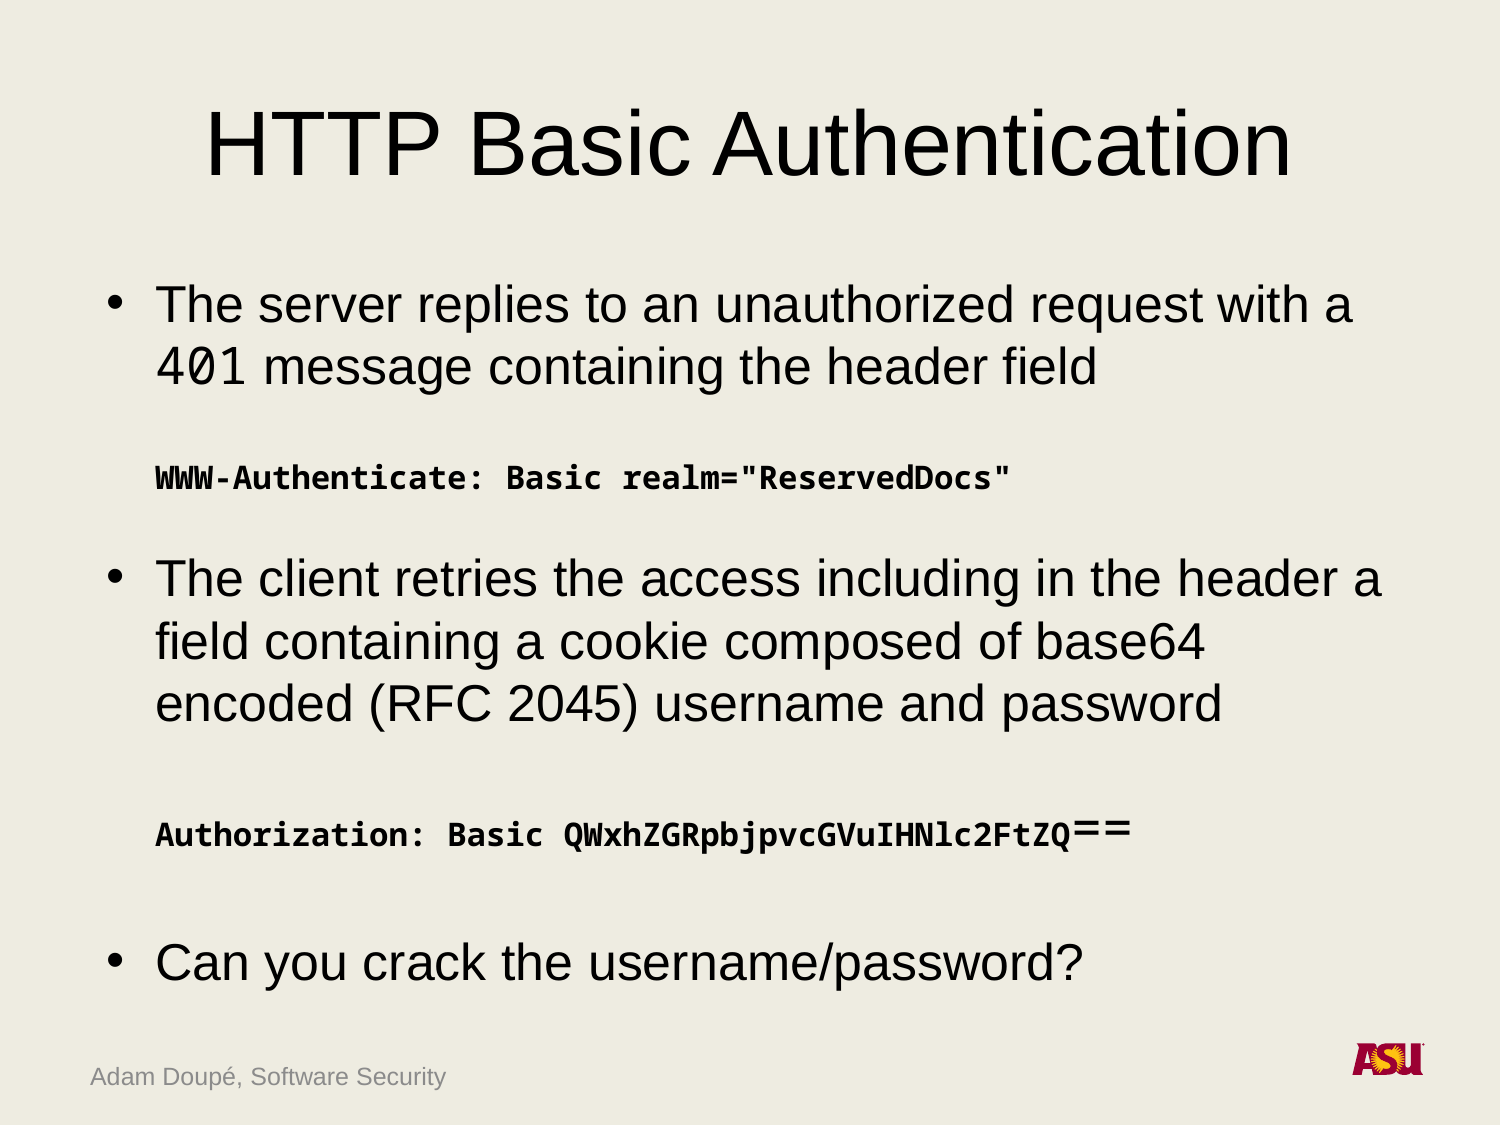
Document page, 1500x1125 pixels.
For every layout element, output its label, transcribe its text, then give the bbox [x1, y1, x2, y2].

title HTTP Basic Authentication [75, 45, 1425, 233]
list The server replies to an unauthorized request with a 401 message containing the header field WWW-Authenticate: Basic realm="ReservedDocs" The client retries the access including in the header a field containing a cookie composed of base64 encoded (RFC 2045) username and password Authorization: Basic QWxhZGRpbjpvcGVuIHNlc2FtZQ== Can you crack the username/password? [75, 262, 1425, 1005]
